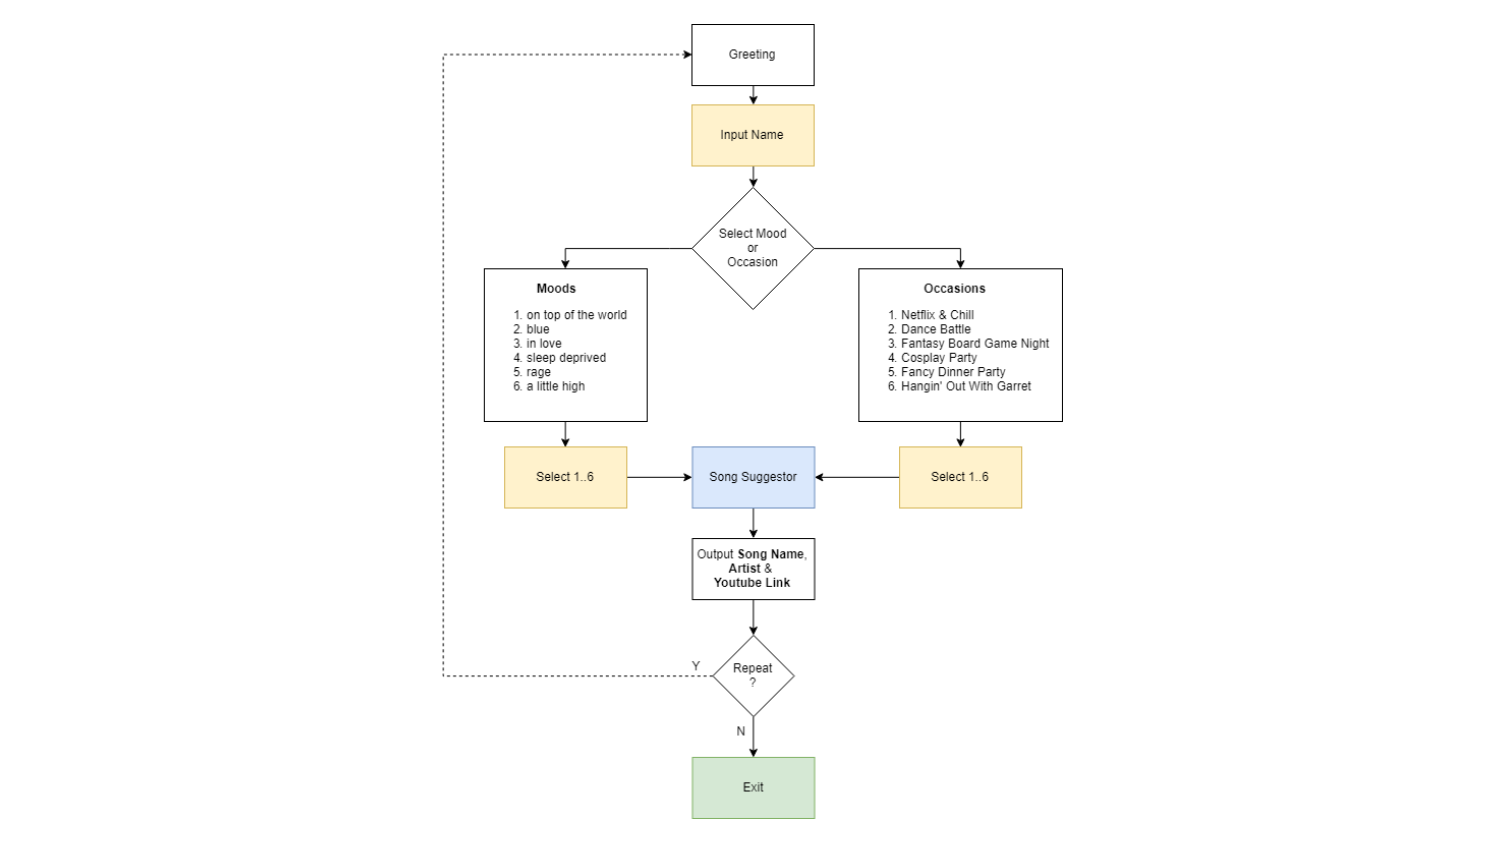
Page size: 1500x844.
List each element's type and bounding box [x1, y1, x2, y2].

picture [436, 24, 1064, 819]
